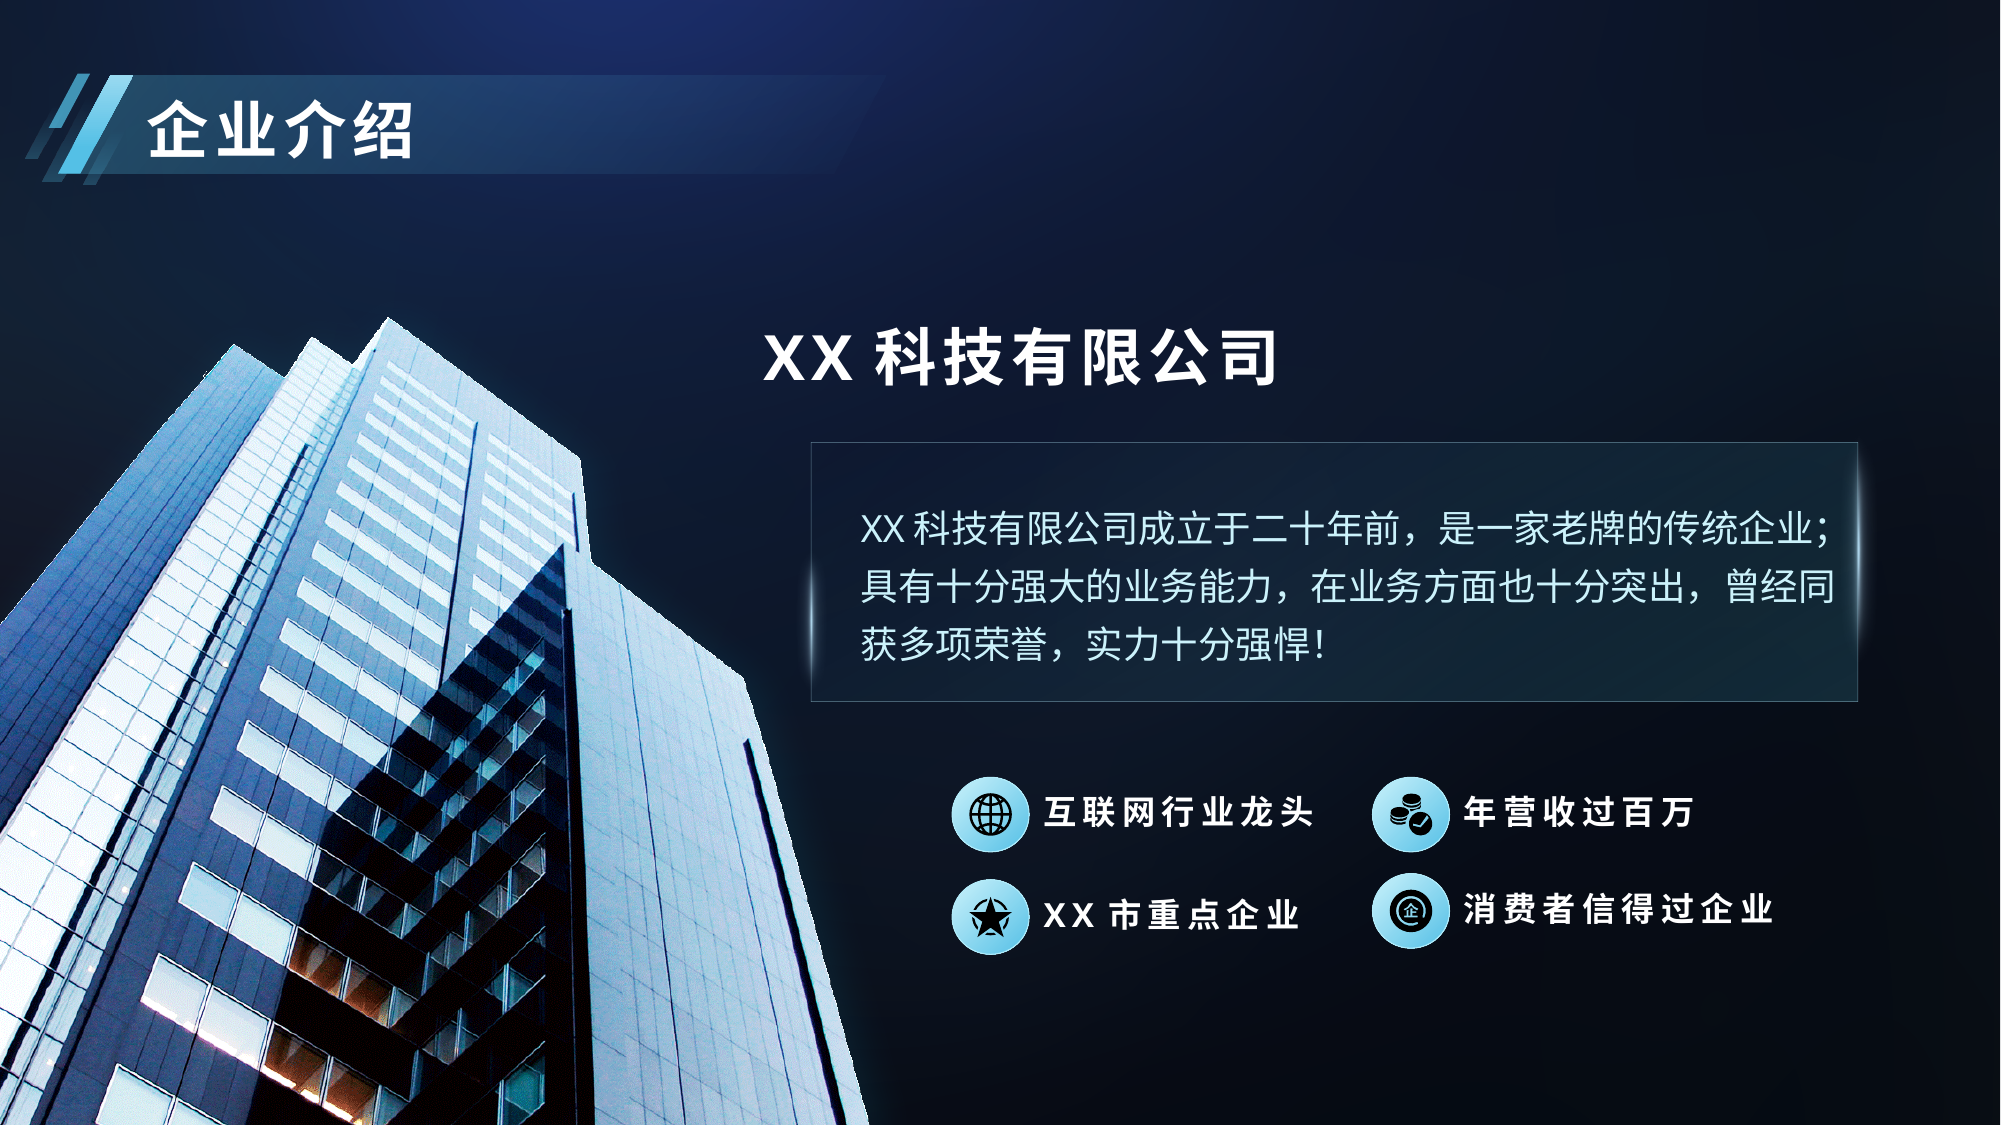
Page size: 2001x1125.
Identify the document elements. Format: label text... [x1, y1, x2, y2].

text_box 企业介绍 [146, 90, 1014, 167]
text_box 年营收过百万 [1449, 784, 1846, 840]
text_box 互联网行业龙头 [1028, 784, 1387, 840]
text_box [1388, 792, 1434, 837]
text_box XX科技有限公司 [899, 310, 1344, 402]
text_box 消费者信得过企业 [1449, 880, 1846, 937]
picture [528, 1092, 536, 1097]
text_box [1388, 888, 1434, 934]
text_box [765, 430, 1923, 702]
text_box [968, 792, 1013, 837]
text_box [952, 777, 1028, 852]
picture [508, 1111, 513, 1123]
text_box [952, 879, 1028, 955]
text_box [1372, 777, 1449, 852]
text_box [966, 893, 1016, 940]
text_box XX市重点企业 [1028, 886, 1389, 943]
text_box [1372, 873, 1449, 949]
picture [0, 0, 2001, 1125]
